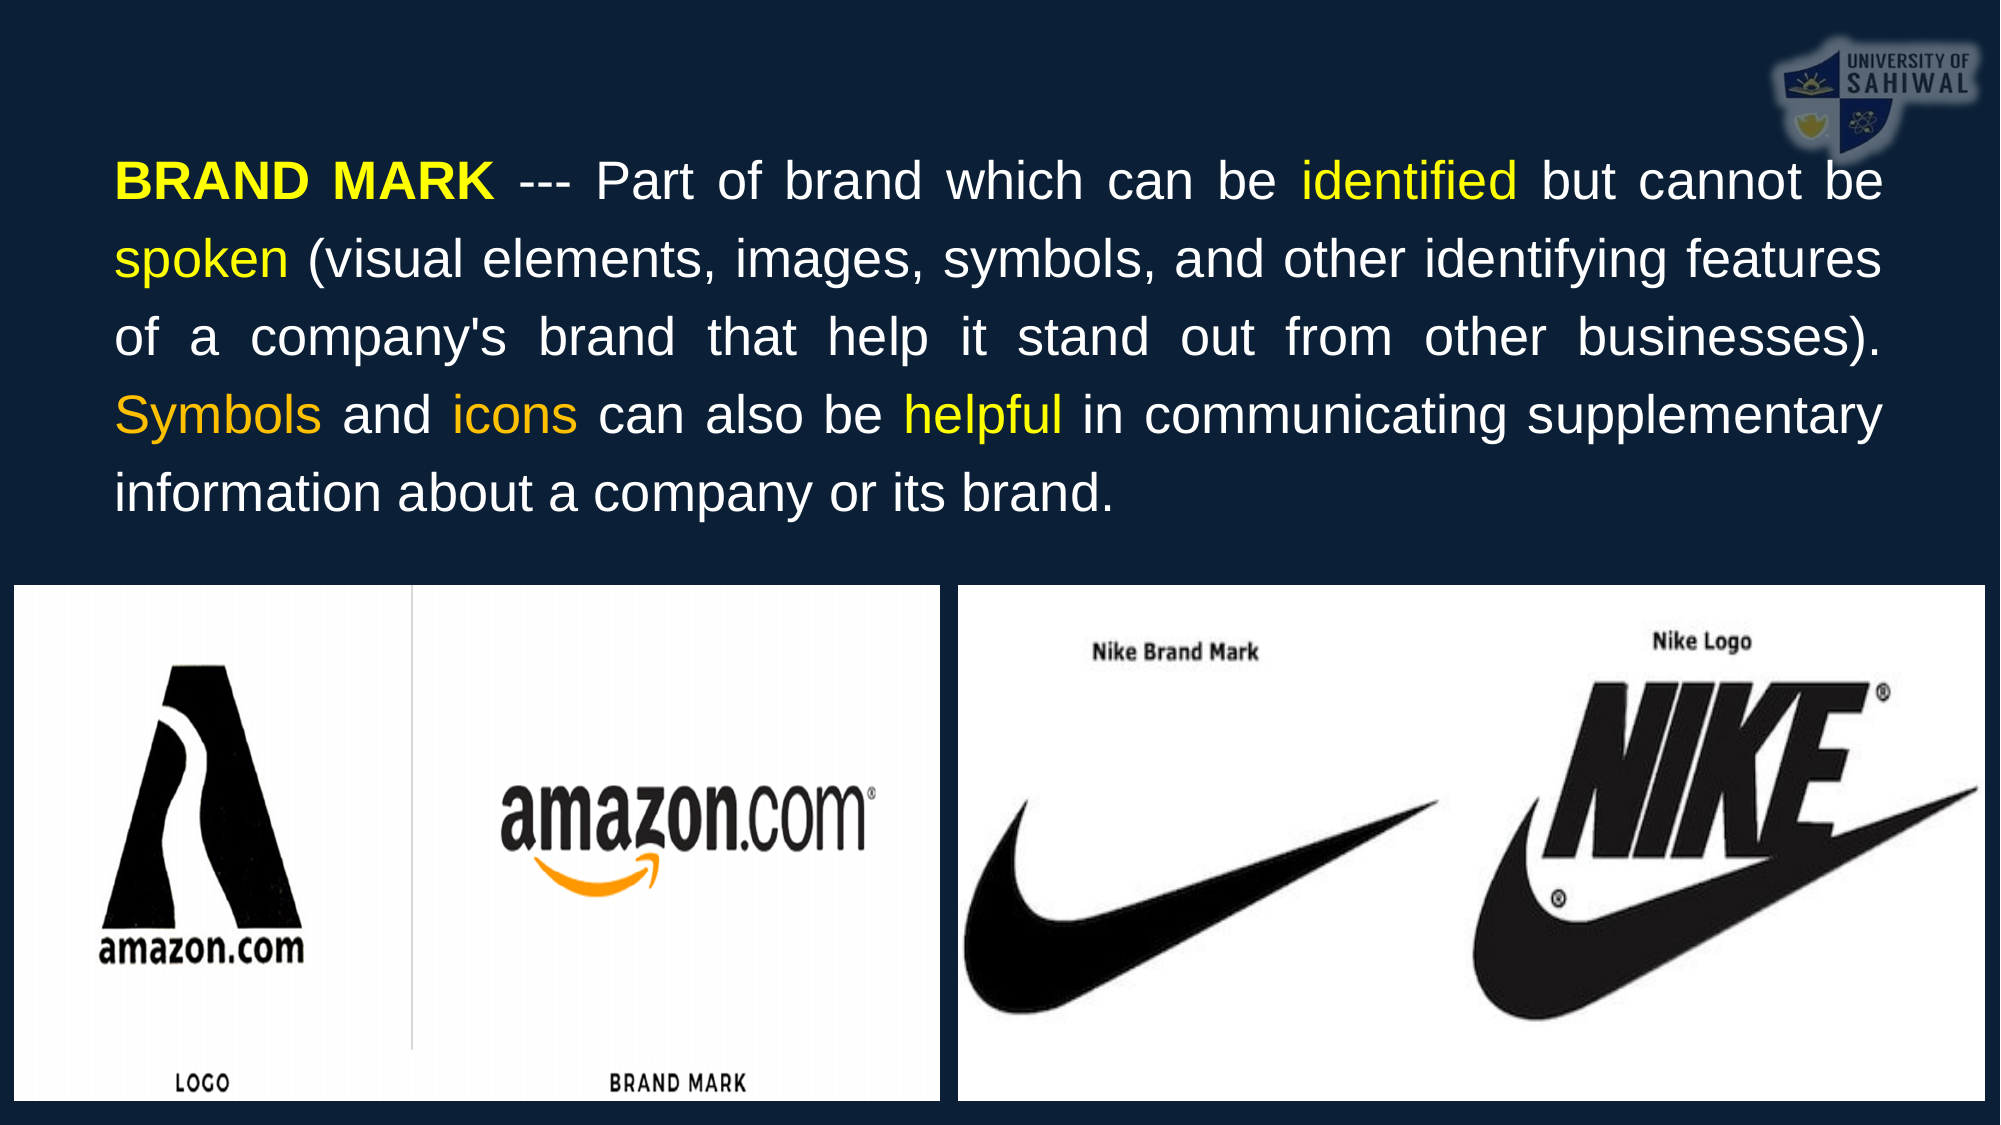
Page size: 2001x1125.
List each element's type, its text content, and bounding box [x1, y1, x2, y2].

picture [1747, 0, 2000, 208]
picture [958, 584, 1985, 1101]
picture [14, 584, 940, 1101]
list BRAND MARK --- Part of brand which can be identified but cannot be spoken (visual elements, images, symbols, and other identifying features of a company's brand that help it stand out from other businesses). Symbols and icons can also be helpful in communicating supplementary information about a company or its brand. [99, 36, 1901, 1089]
